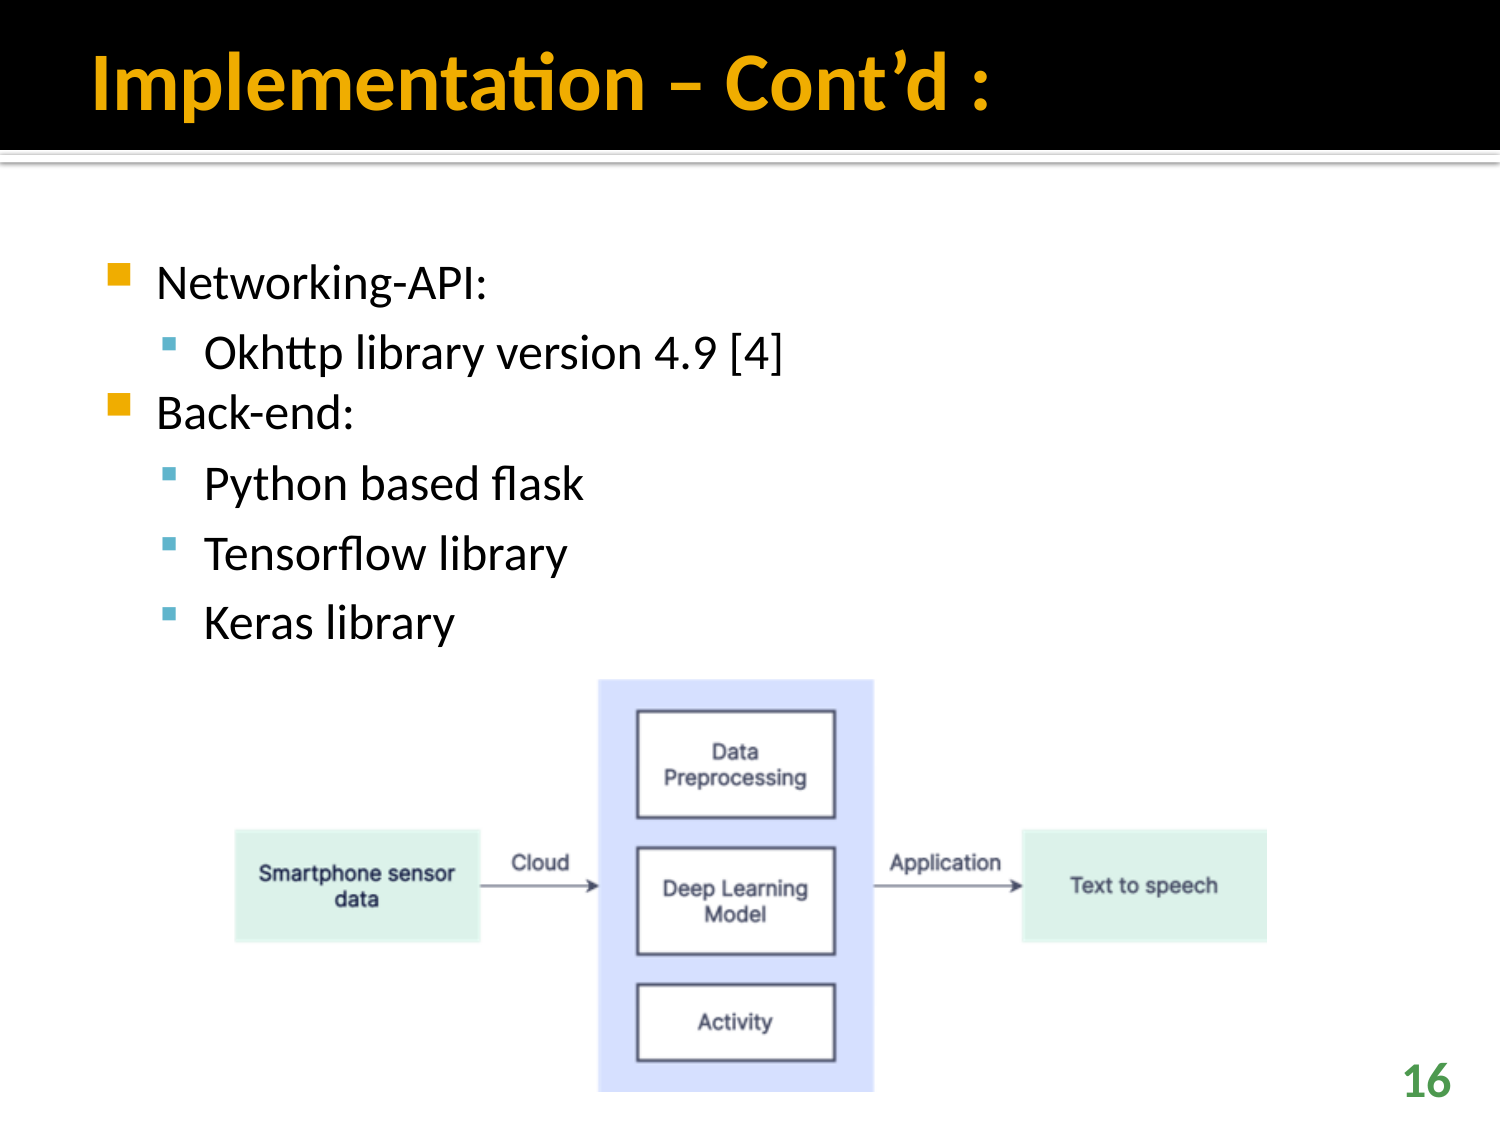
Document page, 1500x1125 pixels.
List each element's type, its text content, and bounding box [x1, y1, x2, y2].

picture [233, 679, 1267, 1092]
list Networking-API: Okhttp library version 4.9 [4] Back-end: Python based flask Tensorflow library Keras library [75, 174, 1425, 1075]
slide_number 16 [1345, 1062, 1467, 1108]
title Implementation – Cont’d : [75, 12, 1425, 143]
